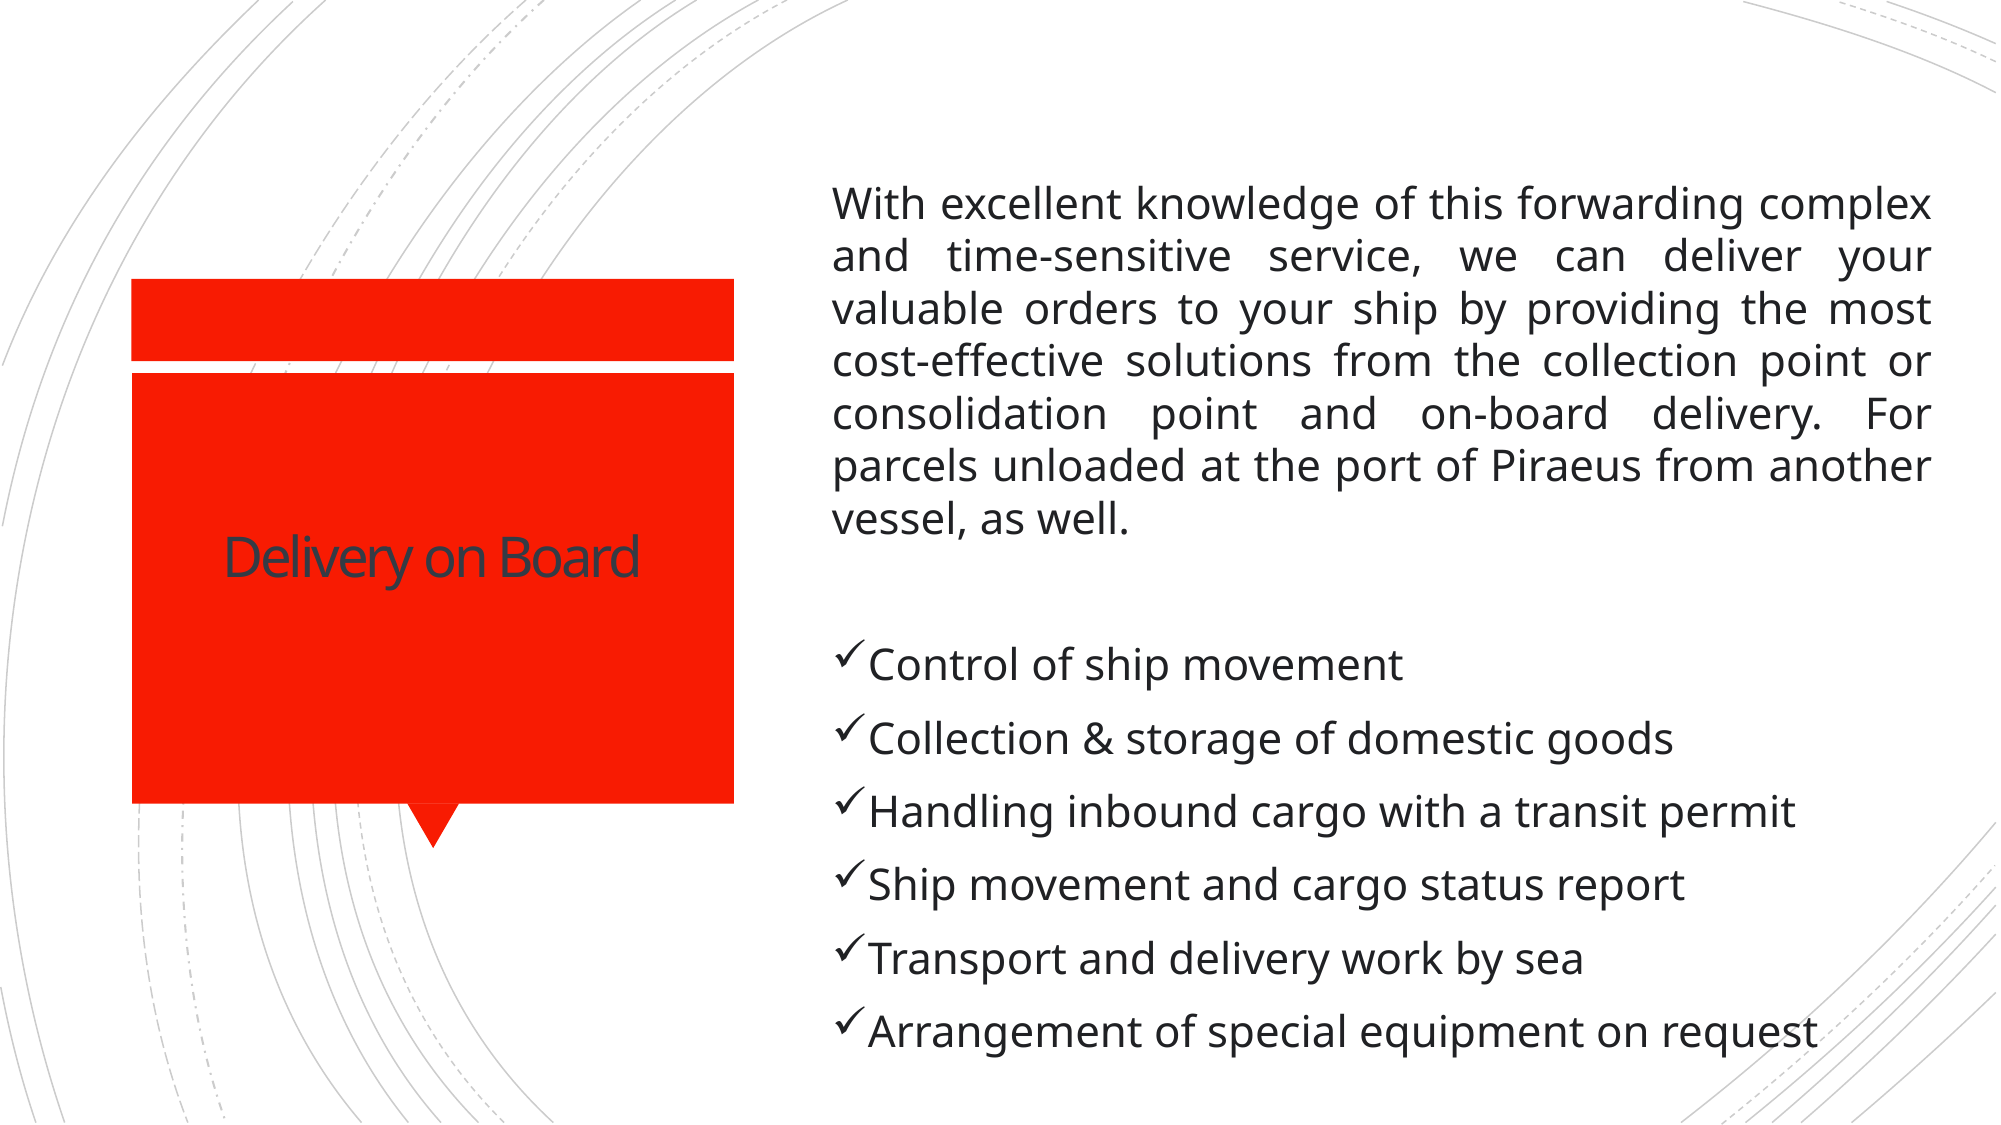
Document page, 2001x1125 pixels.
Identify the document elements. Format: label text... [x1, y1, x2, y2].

text_box With excellent knowledge of this forwarding complex and time-sensitive service, we can deliver your valuable orders to your ship by providing the most cost-effective solutions from the collection point or consolidation point and on-board delivery. For parcels unloaded at the port of Piraeus from another vessel, as well. Control of ship movement Collection & storage of domestic goods Handling inbound cargo with a transit permit Ship movement and cargo status report Transport and delivery work by sea Arrangement of special equipment on request [817, 168, 1948, 1064]
title Delivery on Board [145, 385, 720, 777]
